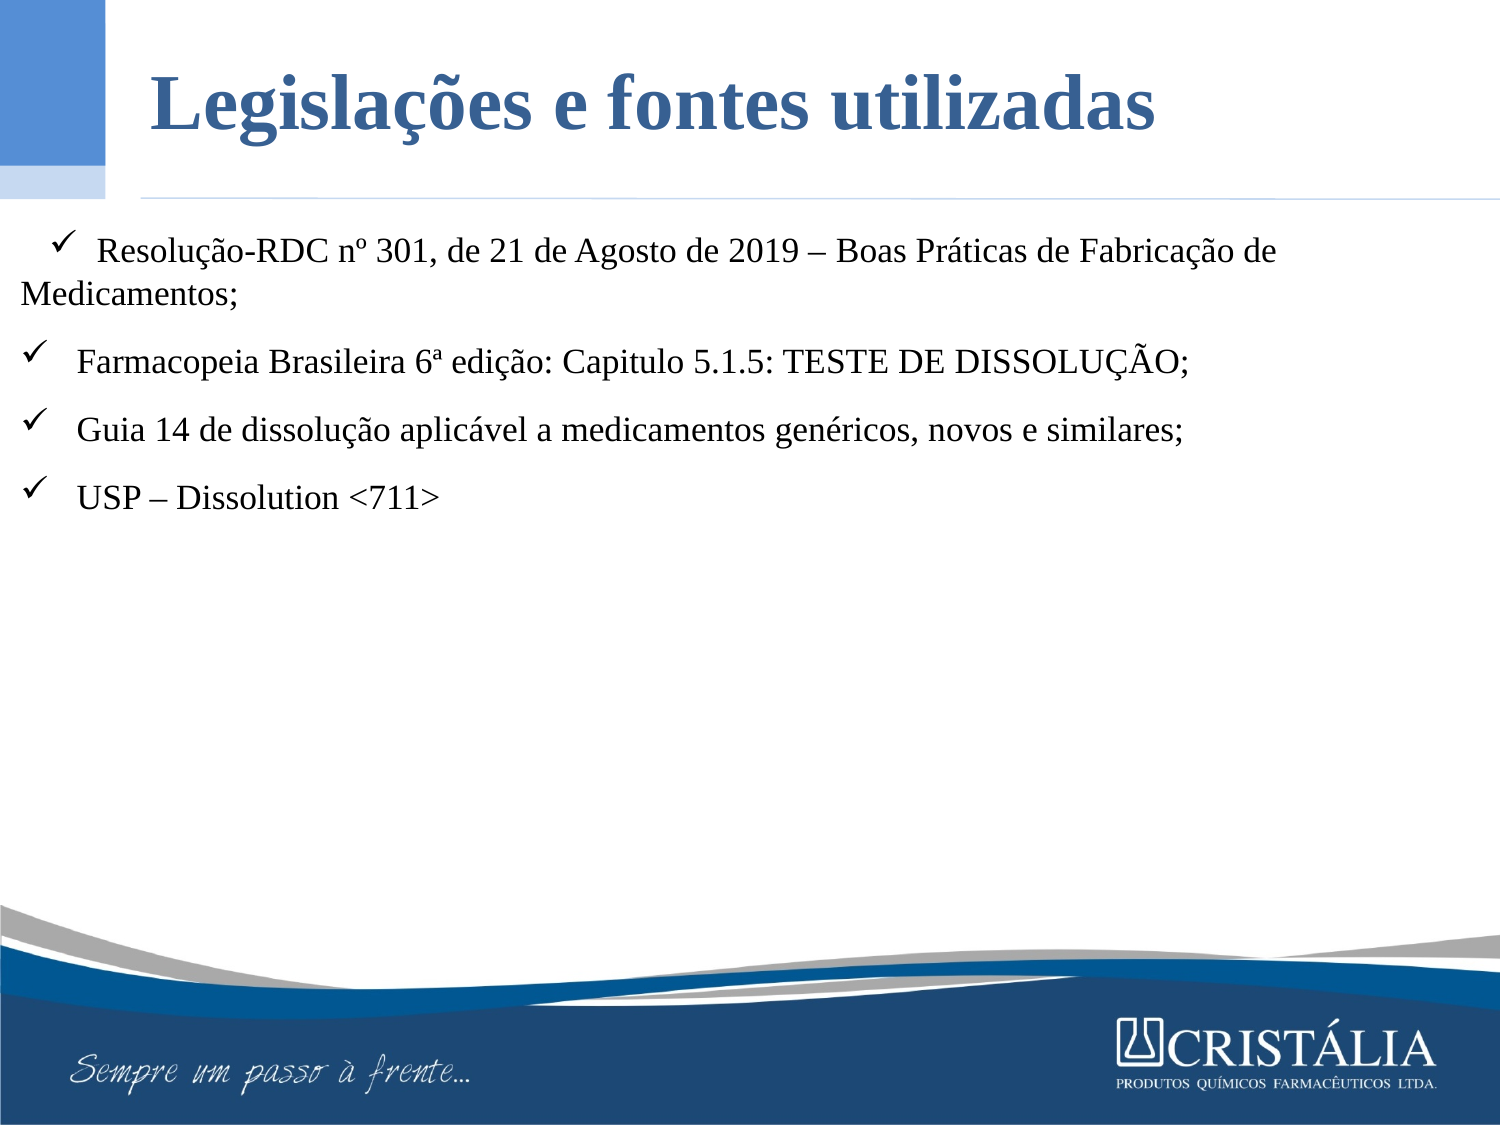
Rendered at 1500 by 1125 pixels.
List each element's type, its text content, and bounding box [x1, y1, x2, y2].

text_box Resolução-RDC nº 301, de 21 de Agosto de 2019 – Boas Práticas de Fabricação de Medicamentos; Farmacopeia Brasileira 6ª edição: Capitulo 5.1.5: TESTE DE DISSOLUÇÃO; Guia 14 de dissolução aplicável a medicamentos genéricos, novos e similares; USP – Dissolution <711> [5, 219, 1500, 1000]
picture [0, 905, 1500, 1125]
text_box Legislações e fontes utilizadas [135, 42, 1464, 153]
